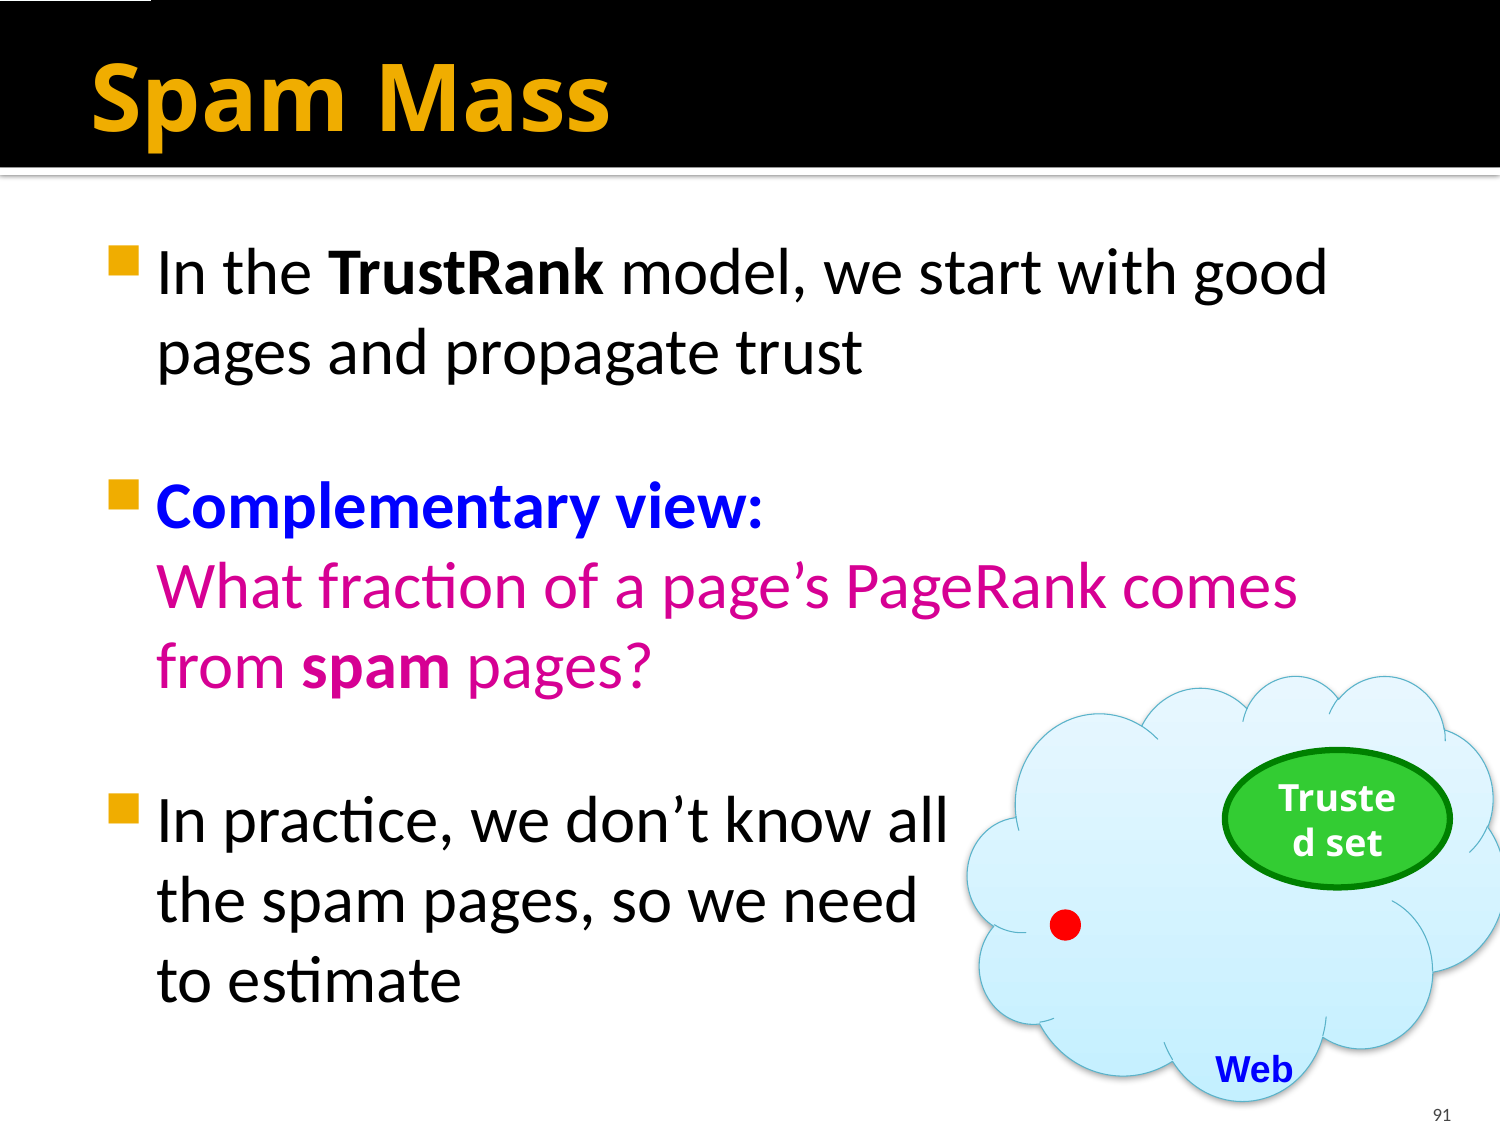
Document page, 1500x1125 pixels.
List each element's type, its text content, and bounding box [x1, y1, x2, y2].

title Spam Mass [75, 12, 1425, 175]
text_box [1217, 1098, 1268, 1103]
text_box [966, 675, 1500, 1090]
text_box Trusted set [1224, 749, 1451, 888]
text_box [1052, 911, 1079, 939]
list In the TrustRank model, we start with good pages and propagate trust Complementary view: What fraction of a page’s PageRank comes from spam pages? In practice, we don’t know all the spam pages, so we need to estimate [75, 212, 1425, 1075]
slide_number 91 [1345, 1080, 1467, 1125]
text_box Web [1200, 1037, 1309, 1098]
